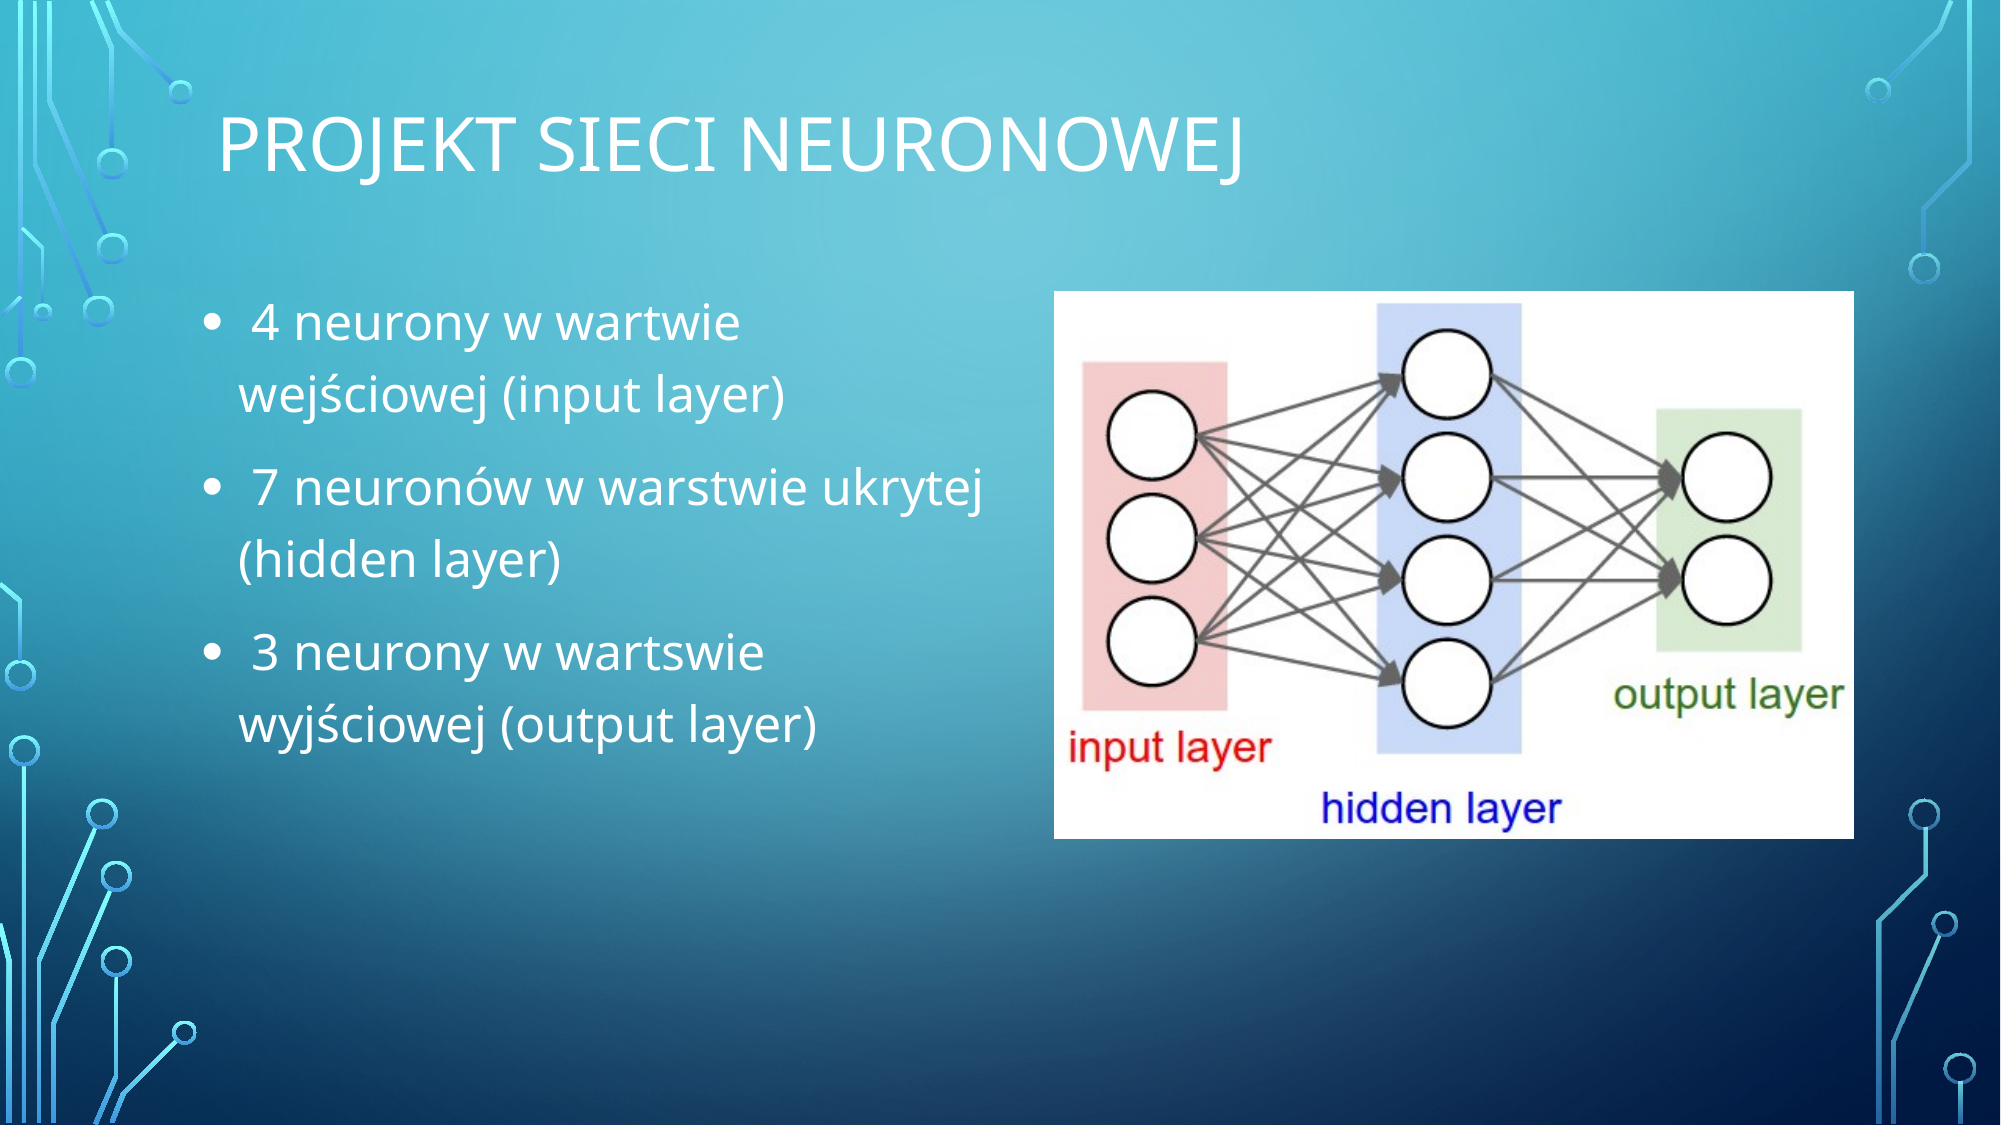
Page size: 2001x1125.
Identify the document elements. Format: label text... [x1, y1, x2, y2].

title Projekt sieci neuronowej [201, 26, 1827, 269]
picture [1054, 291, 1854, 839]
list 4 neurony w wartwie wejściowej (input layer) 7 neuronów w warstwie ukrytej (hidden layer) 3 neurony w wartswie wyjściowej (output layer) [186, 271, 1014, 894]
